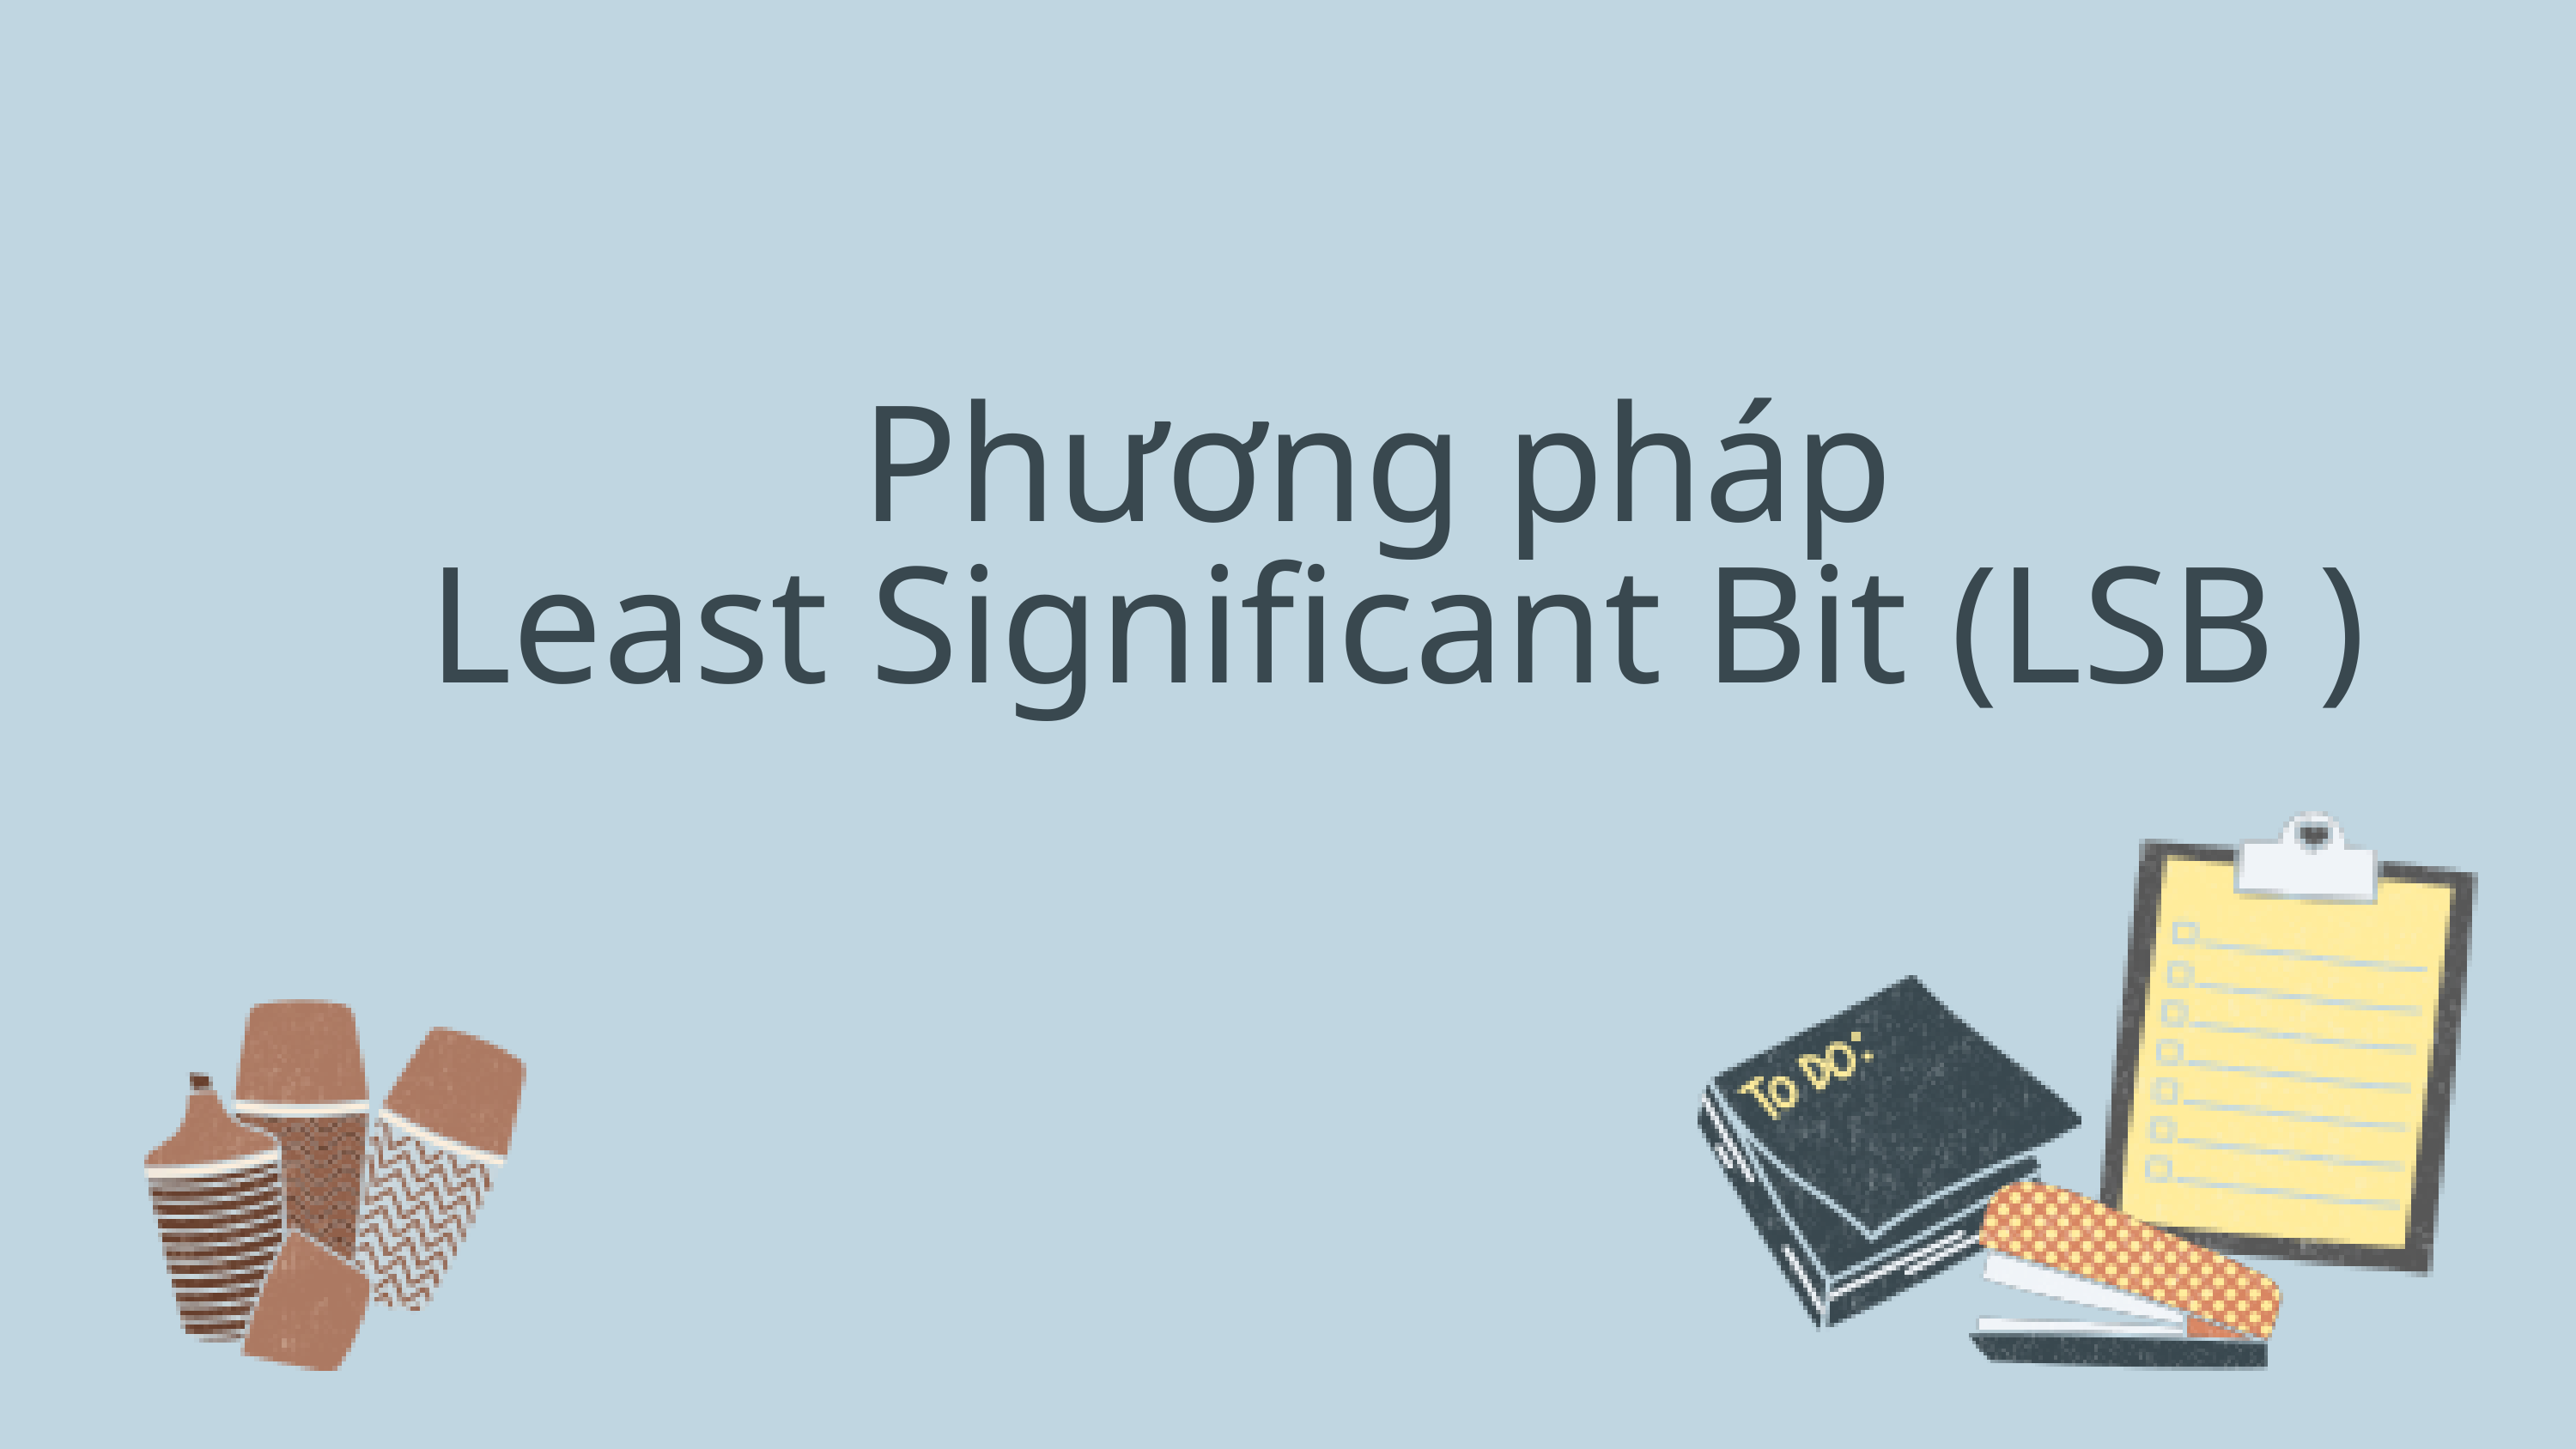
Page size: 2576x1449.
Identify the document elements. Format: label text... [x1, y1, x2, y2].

picture [144, 999, 526, 1371]
text_box Phương pháp Least Significant Bit (LSB ) [272, 392, 2524, 715]
picture [1698, 811, 2478, 1371]
